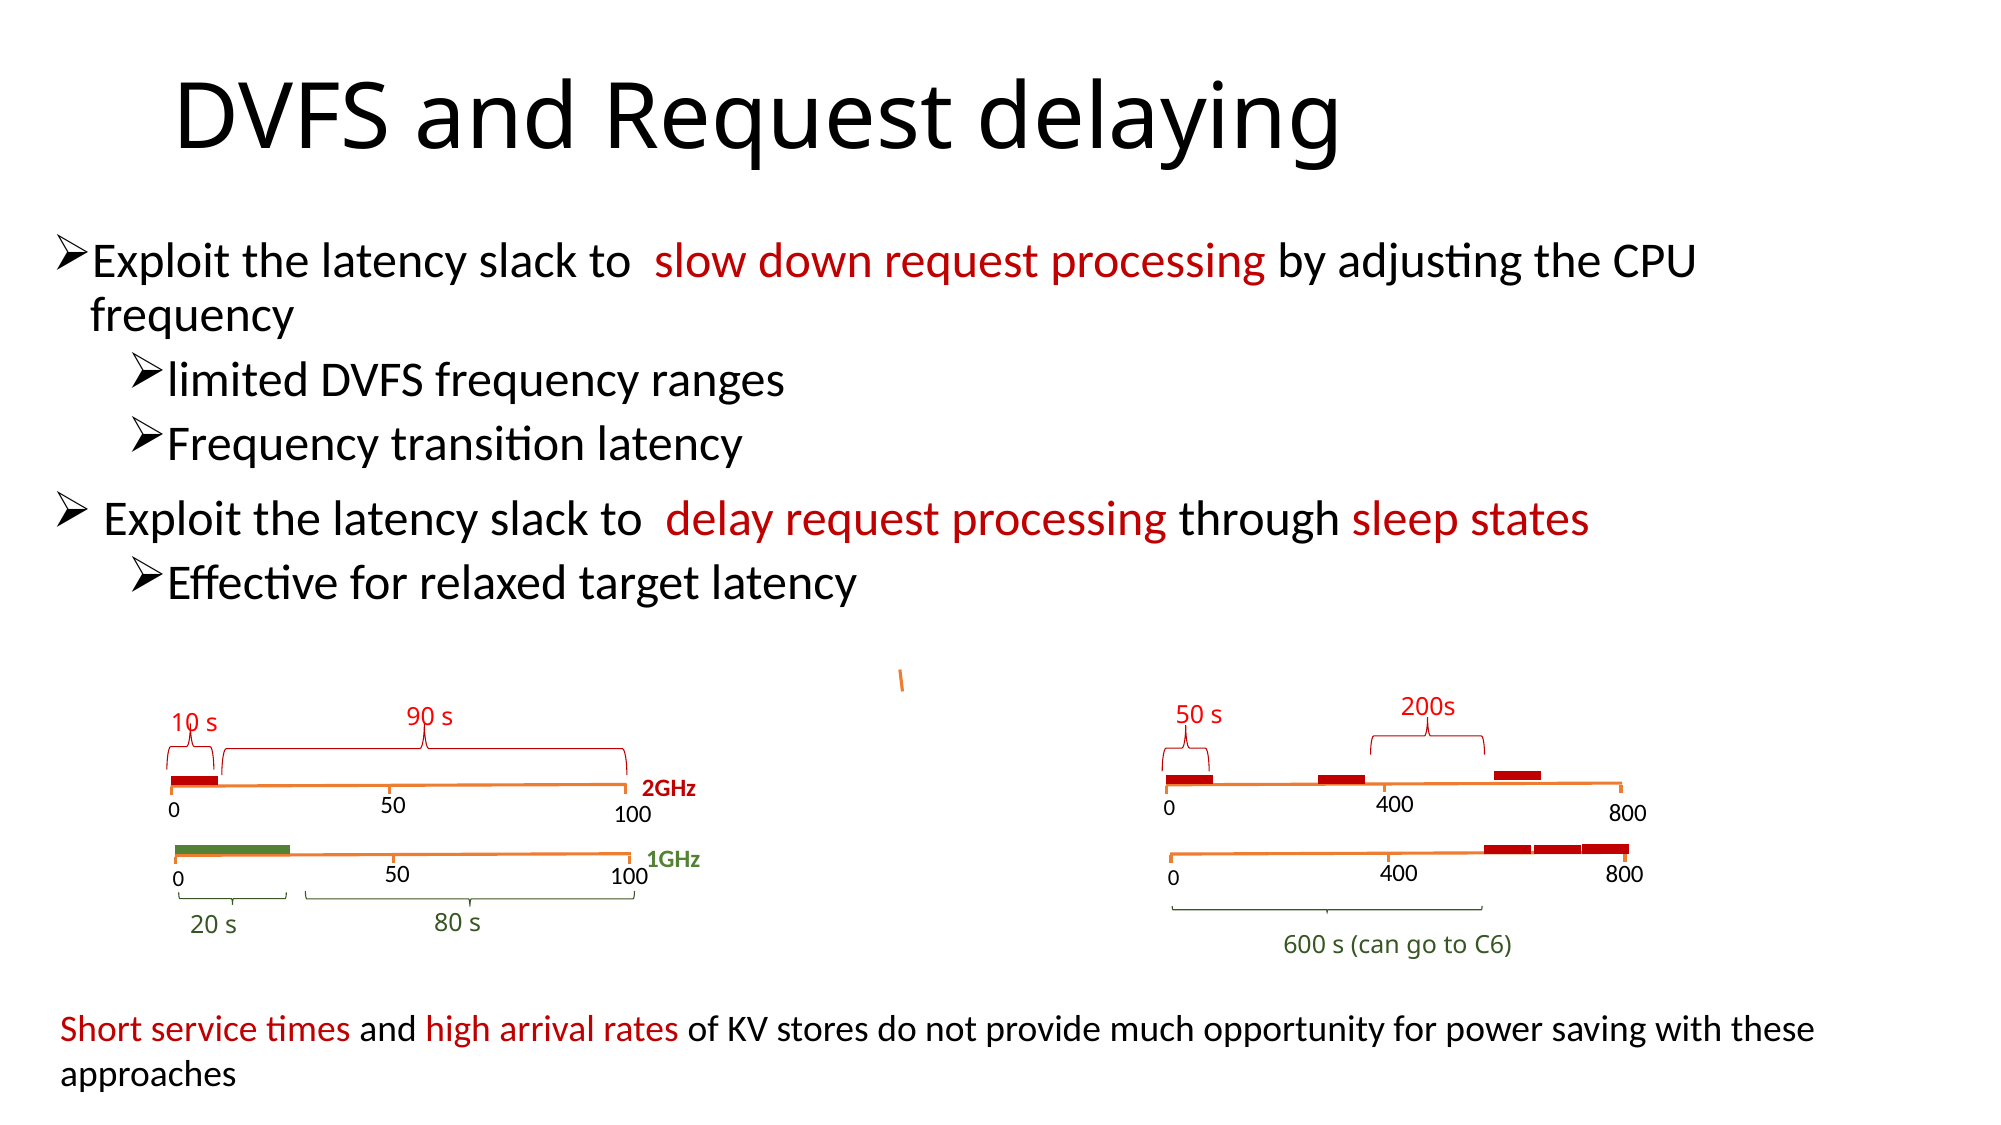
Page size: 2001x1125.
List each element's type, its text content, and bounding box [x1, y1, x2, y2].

list Exploit the latency slack to slow down request processing by adjusting the CPU frequency limited DVFS frequency ranges Frequency transition latency Exploit the latency slack to delay request processing through sleep states Effective for relaxed target latency [37, 226, 1763, 734]
text_box 100 [595, 851, 674, 897]
text_box 800 [1590, 850, 1669, 896]
text_box [179, 892, 287, 905]
text_box 1GHz [631, 834, 716, 880]
text_box 0 [1148, 785, 1188, 828]
text_box 400 [1365, 855, 1443, 894]
text_box 100 [598, 790, 677, 835]
text_box 0 [1153, 854, 1192, 898]
text_box 50 [369, 856, 448, 896]
text_box [221, 734, 627, 776]
text_box Short service times and high arrival rates of KV stores do not provide much opportunity for power saving with these approaches [45, 996, 1862, 1102]
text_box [899, 669, 903, 692]
title DVFS and Request delaying [157, 9, 1883, 228]
text_box 800 [1594, 789, 1672, 834]
text_box 400 [1365, 779, 1439, 783]
text_box 400 [1360, 785, 1439, 825]
text_box [1171, 905, 1483, 914]
text_box 0 [153, 786, 193, 830]
text_box [166, 734, 215, 770]
text_box 50 [365, 787, 444, 826]
text_box [304, 890, 635, 907]
text_box [1370, 717, 1486, 755]
text_box 0 [157, 856, 197, 899]
text_box [1161, 725, 1210, 772]
text_box 2GHz [627, 763, 712, 809]
